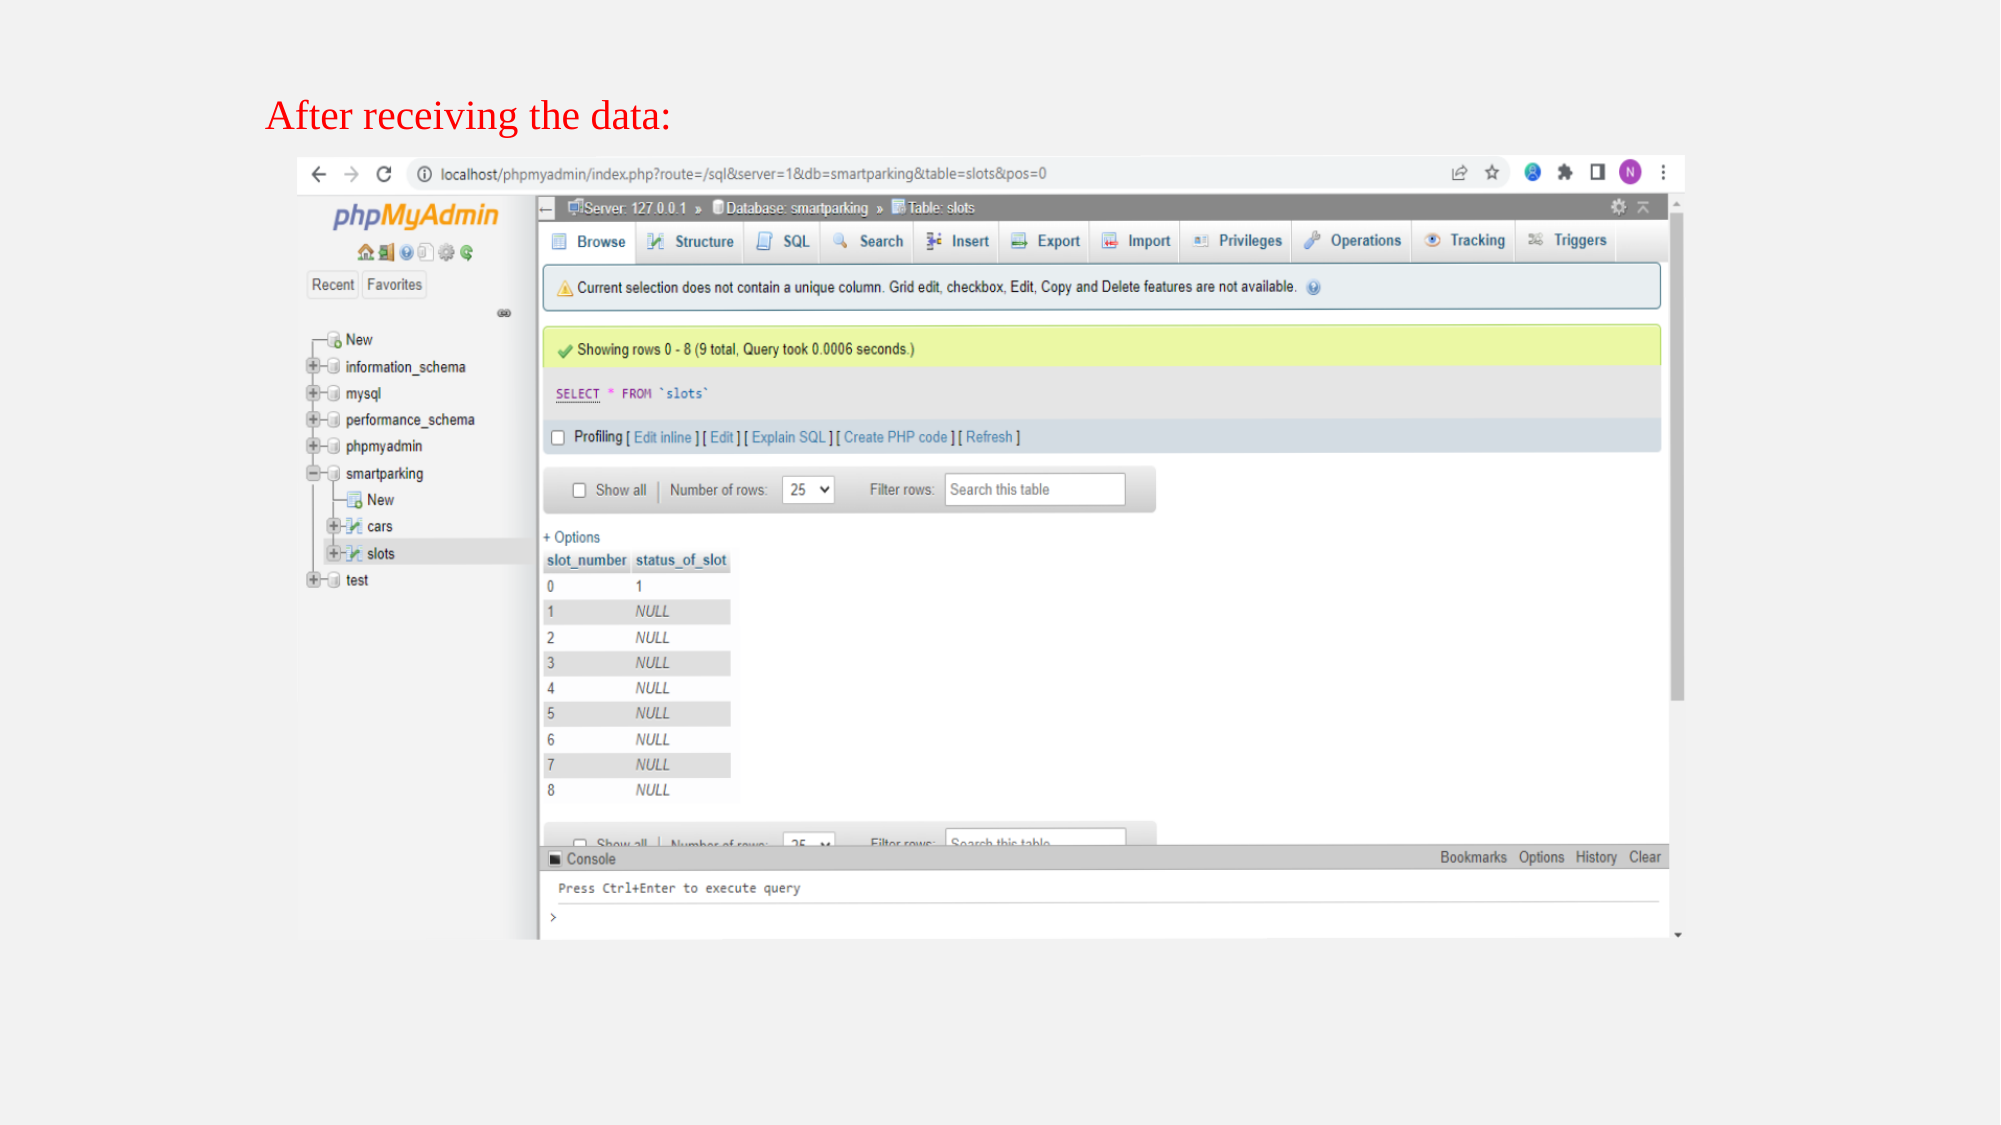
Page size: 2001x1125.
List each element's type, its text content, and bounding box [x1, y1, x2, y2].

text_box After receiving the data: [249, 72, 1164, 145]
picture [296, 155, 1685, 940]
